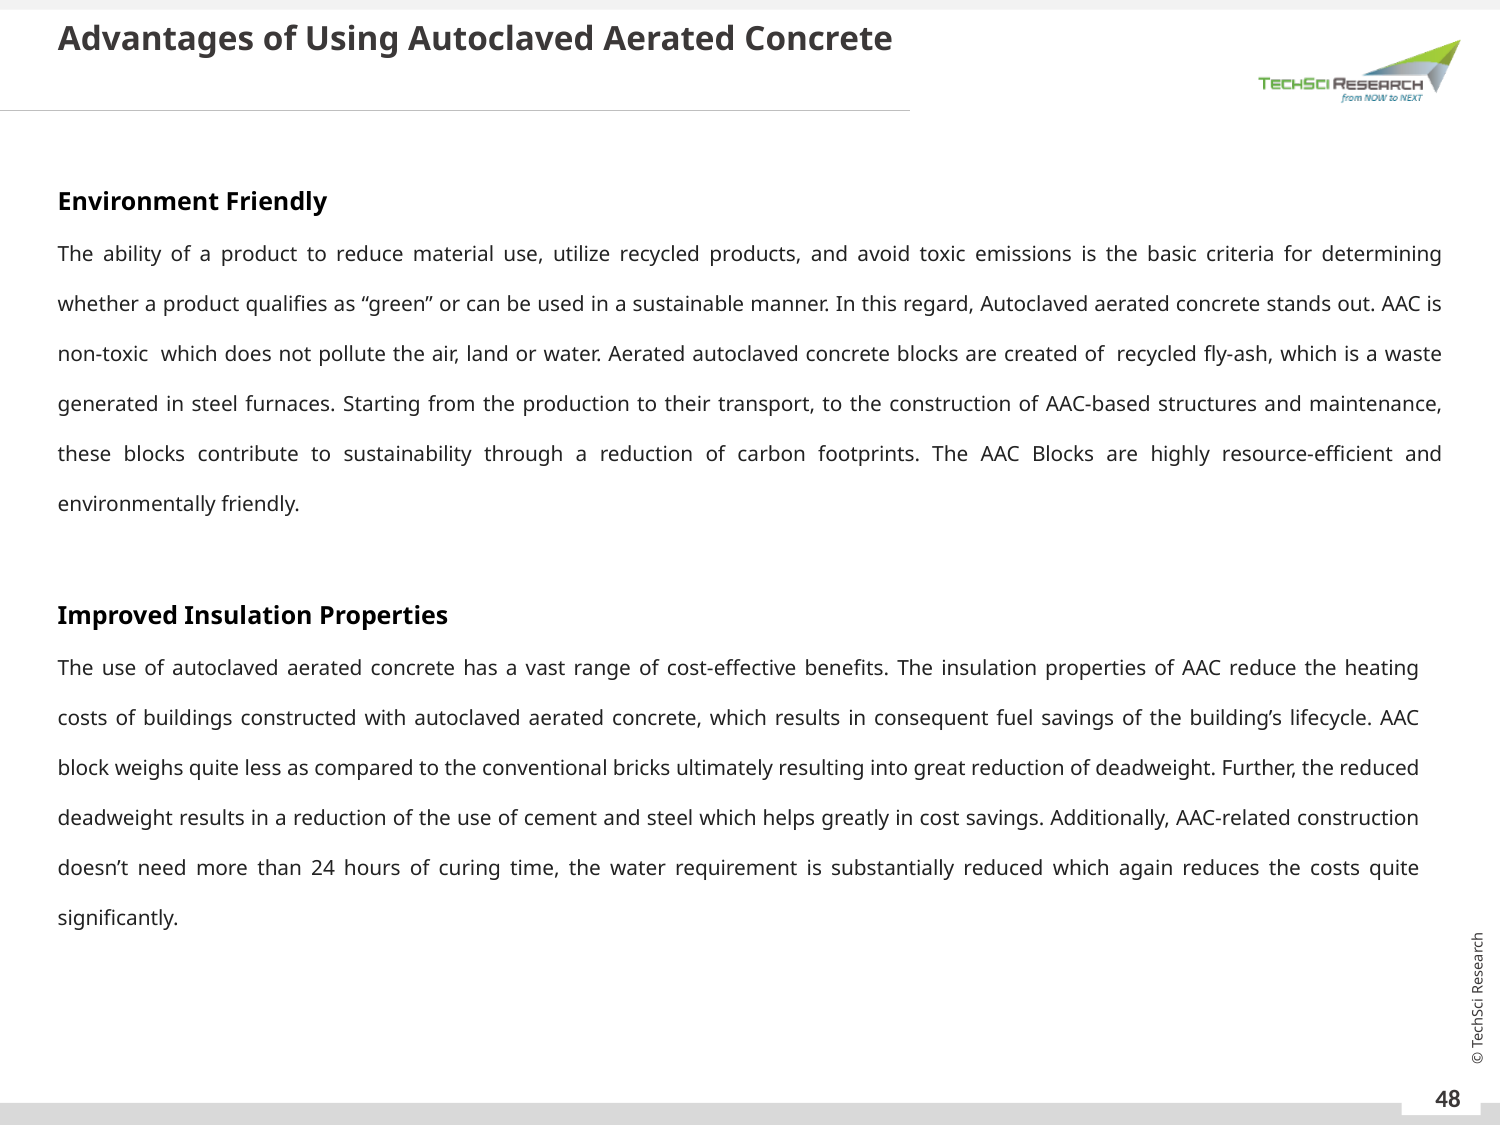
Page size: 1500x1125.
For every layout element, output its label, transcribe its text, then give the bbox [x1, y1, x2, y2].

text_box Environment Friendly The ability of a product to reduce material use, utilize recycled products, and avoid toxic emissions is the basic criteria for determining whether a product qualifies as “green” or can be used in a sustainable manner. In this regard, Autoclaved aerated concrete stands out. AAC is non-toxic which does not pollute the air, land or water. Aerated autoclaved concrete blocks are created of recycled fly-ash, which is a waste generated in steel furnaces. Starting from the production to their transport, to the construction of AAC-based structures and maintenance, these blocks contribute to sustainability through a reduction of carbon footprints. The AAC Blocks are highly resource-efficient and environmentally friendly. [42, 148, 1457, 523]
picture [1257, 39, 1461, 104]
text_box Improved Insulation Properties The use of autoclaved aerated concrete has a vast range of cost-effective benefits. The insulation properties of AAC reduce the heating costs of buildings constructed with autoclaved aerated concrete, which results in consequent fuel savings of the building’s lifecycle. AAC block weighs quite less as compared to the conventional bricks ultimately resulting into great reduction of deadweight. Further, the reduced deadweight results in a reduction of the use of cement and steel which helps greatly in cost savings. Additionally, AAC-related construction doesn’t need more than 24 hours of curing time, the water requirement is substantially reduced which again reduces the costs quite significantly. [42, 562, 1435, 937]
list Advantages of Using Autoclaved Aerated Concrete [42, 13, 1333, 89]
